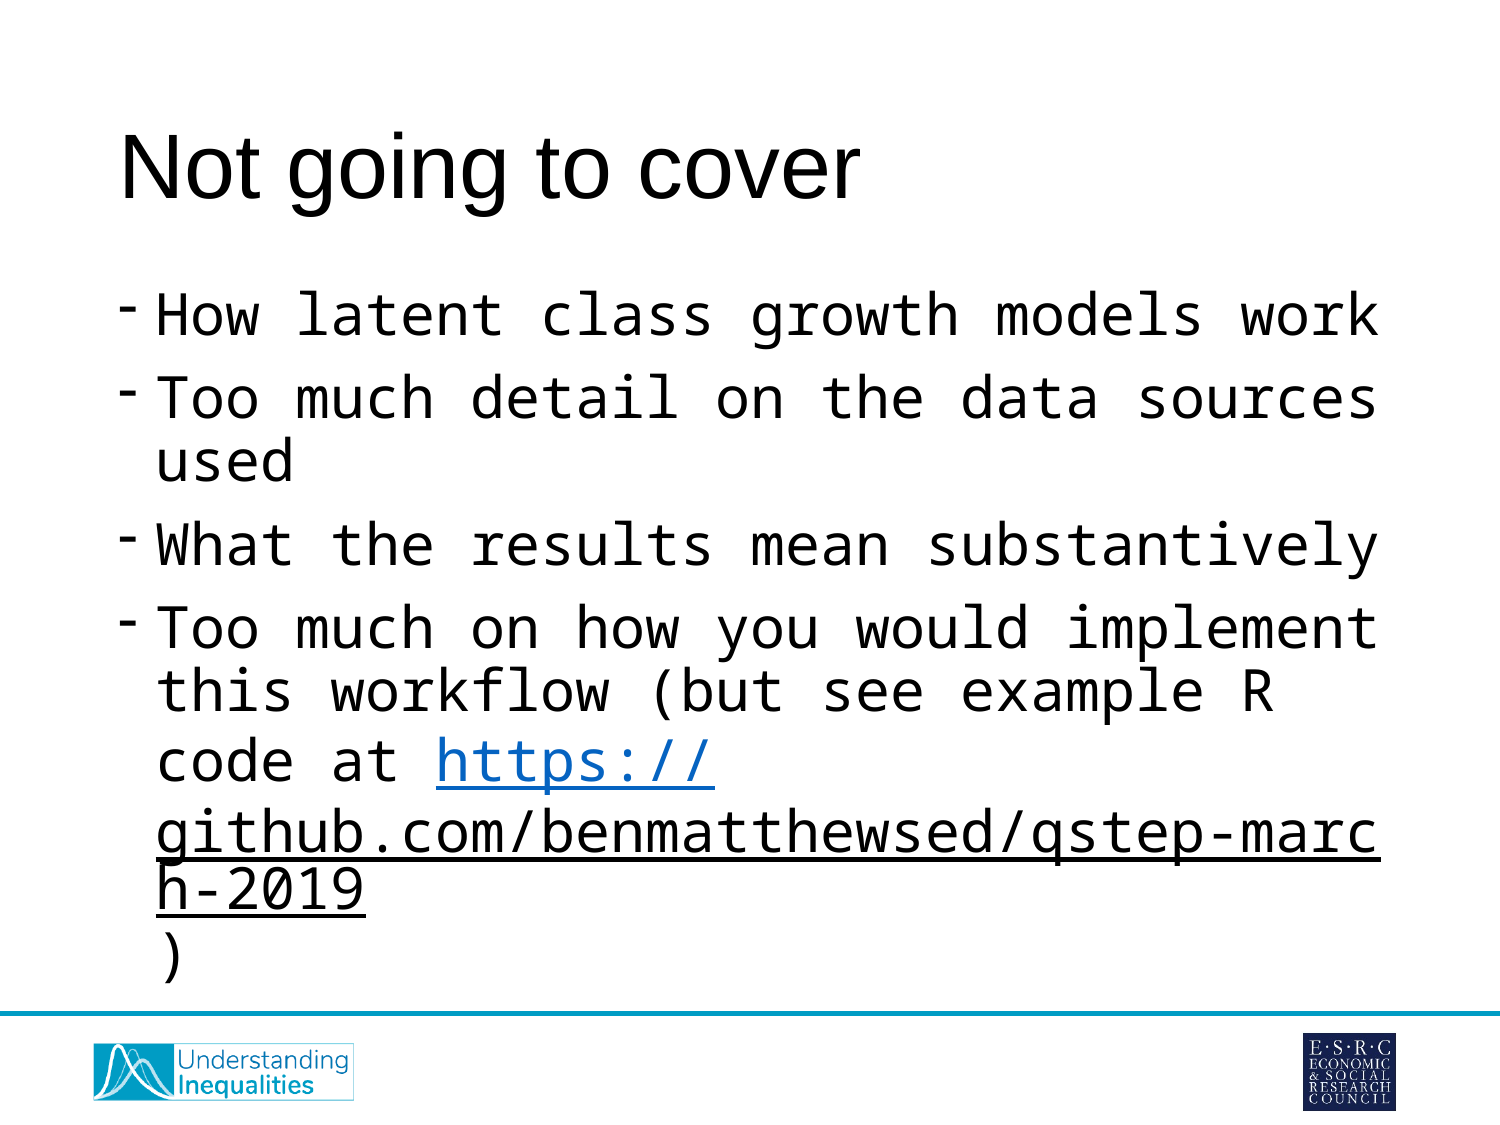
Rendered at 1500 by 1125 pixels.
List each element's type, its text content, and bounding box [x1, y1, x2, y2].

picture [93, 1043, 354, 1110]
list How latent class growth models work Too much detail on the data sources used What the results mean substantively Too much on how you would implement this workflow (but see example R code at https://github.com/benmatthewsed/qstep-march-2019) [103, 277, 1397, 992]
picture [1301, 1031, 1397, 1112]
title Not going to cover [103, 59, 1397, 277]
